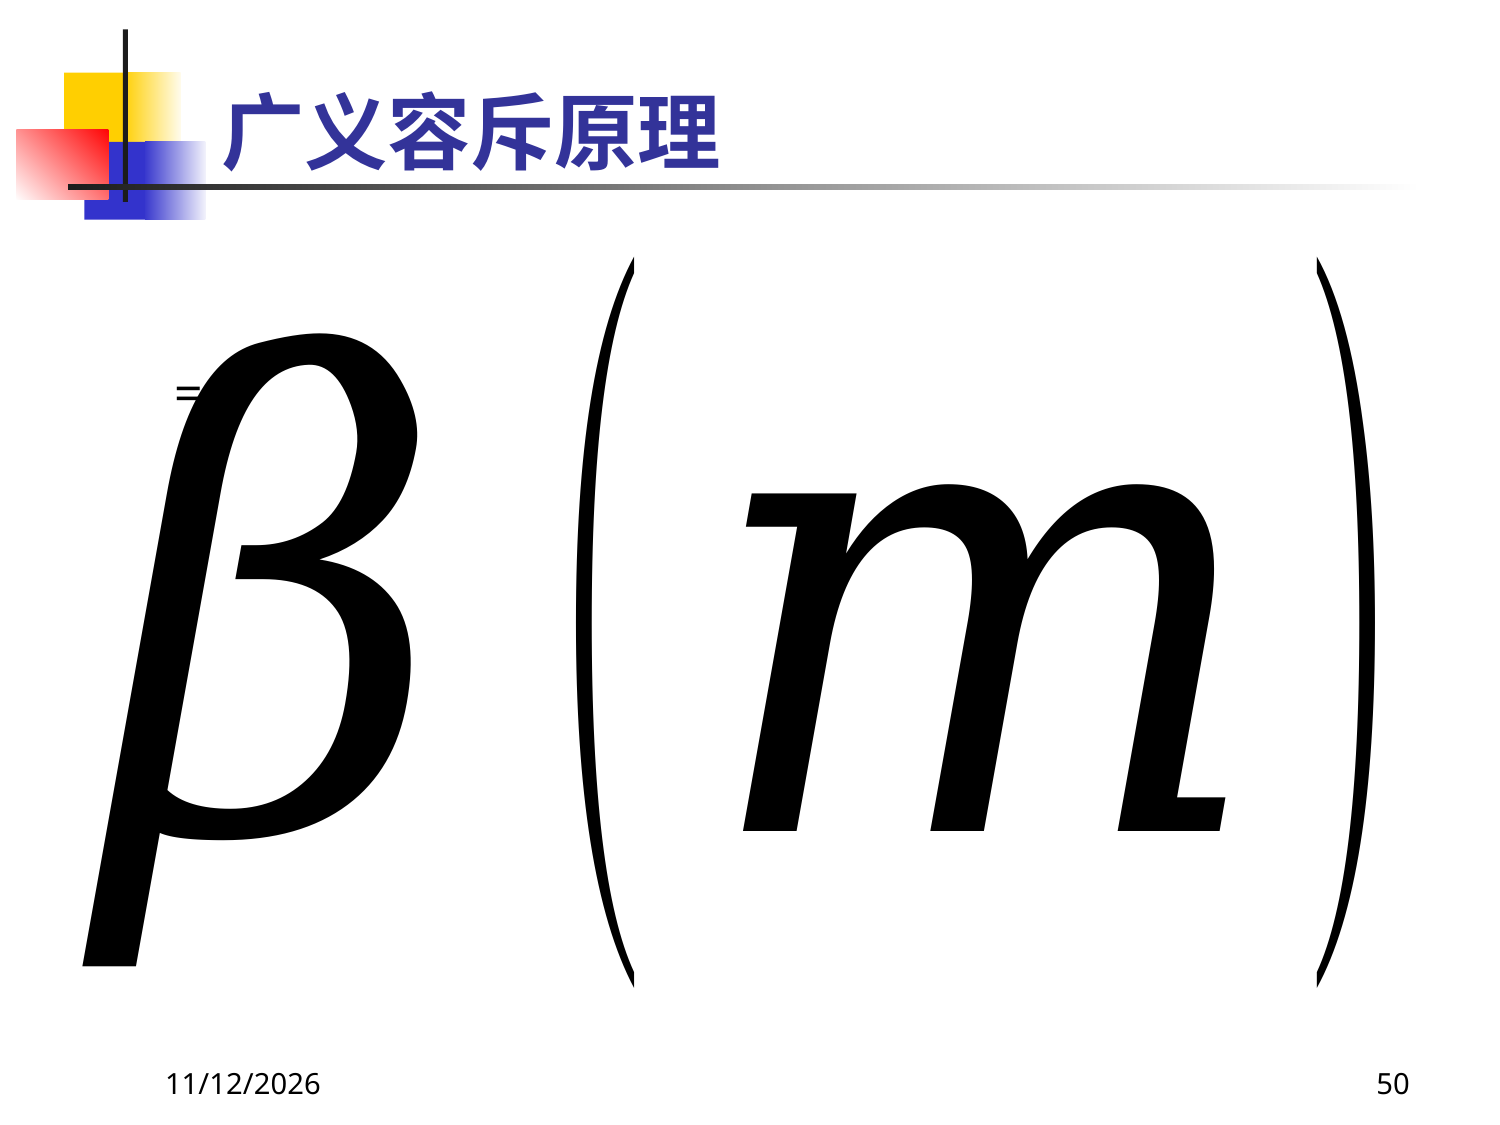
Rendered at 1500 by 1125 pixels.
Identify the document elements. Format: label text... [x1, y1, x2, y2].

slide_number 50 [1112, 1037, 1426, 1113]
title 广义容斥原理 [206, 0, 1400, 188]
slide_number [149, 1037, 463, 1113]
